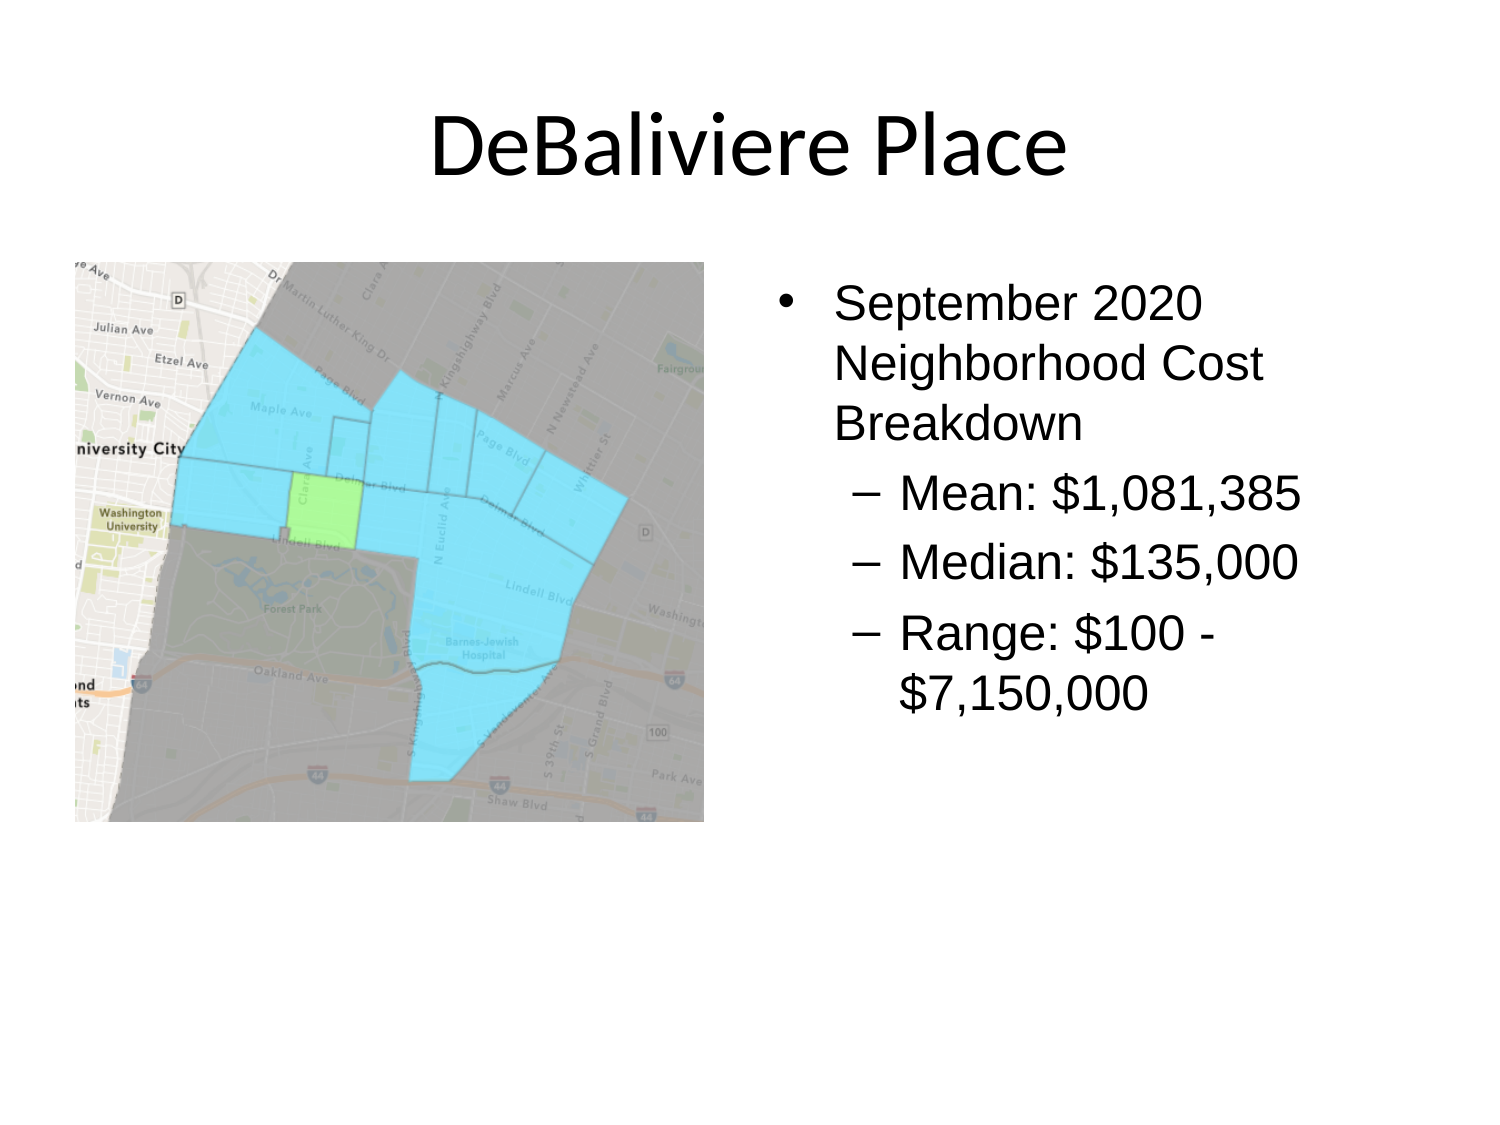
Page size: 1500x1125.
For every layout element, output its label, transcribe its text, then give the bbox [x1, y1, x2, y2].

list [74, 262, 704, 823]
list September 2020 Neighborhood Cost Breakdown Mean: $1,081,385 Median: $135,000 Range: $100 - $7,150,000 [762, 262, 1425, 1005]
title DeBaliviere Place [75, 45, 1425, 233]
